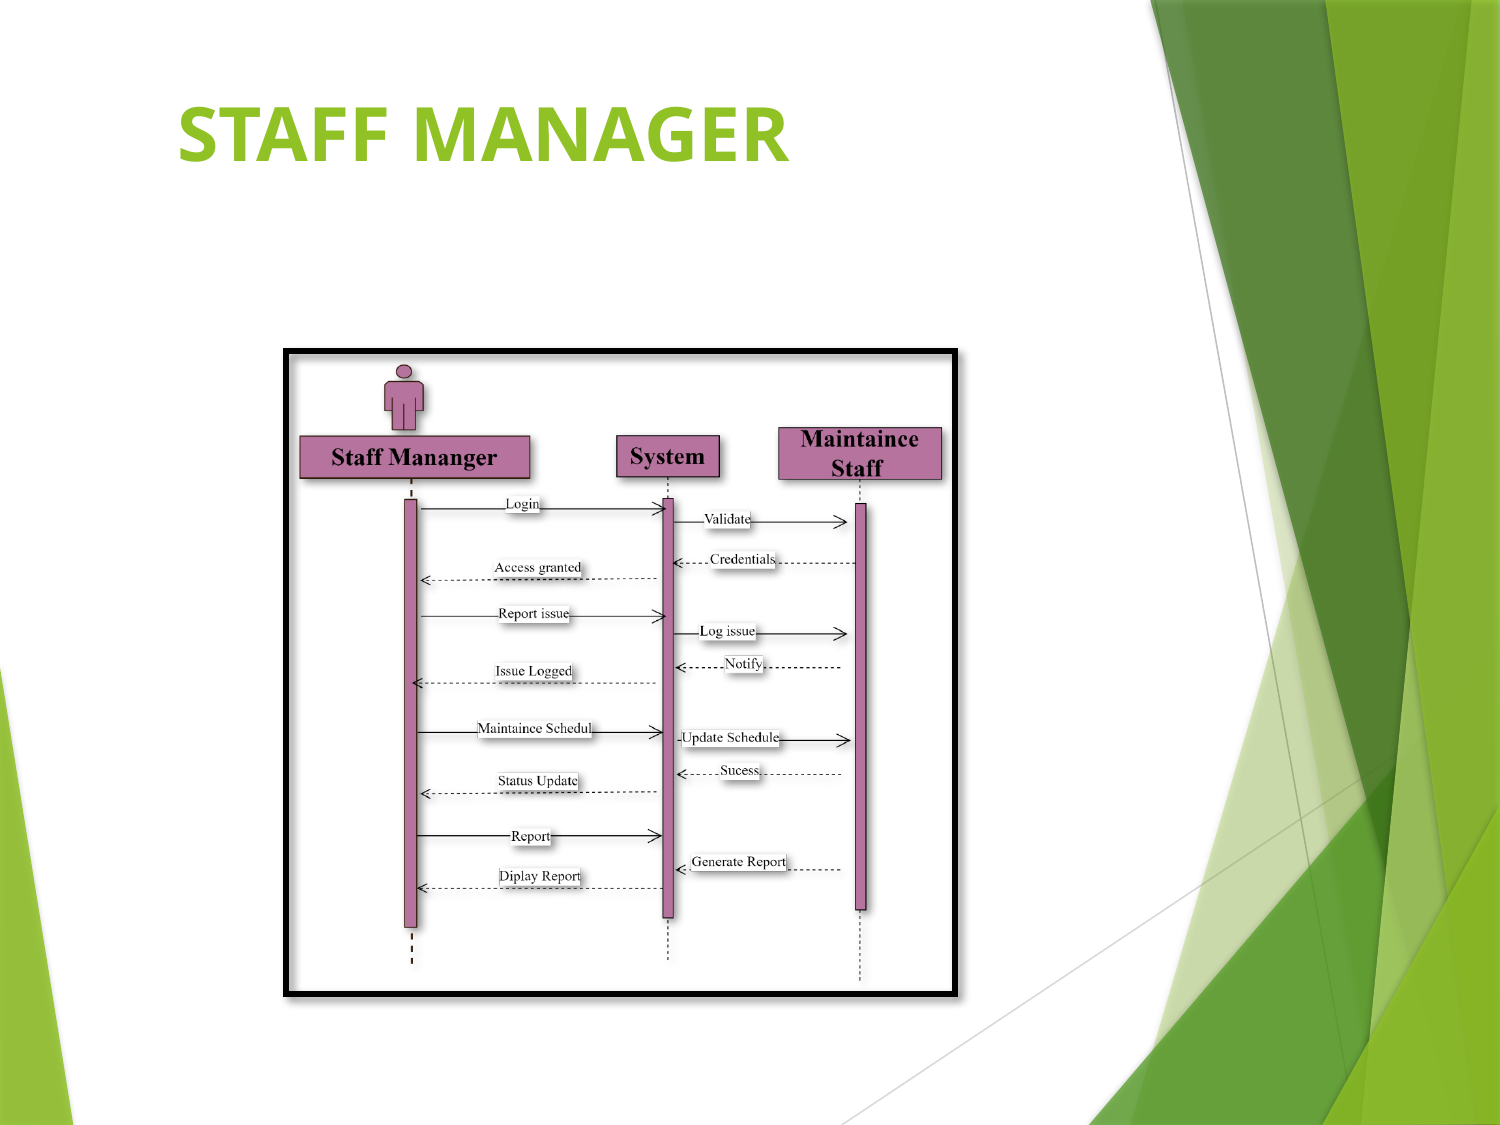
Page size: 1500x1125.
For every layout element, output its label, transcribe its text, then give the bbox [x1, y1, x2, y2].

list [288, 353, 953, 992]
title STAFF MANAGER [162, 78, 1457, 297]
